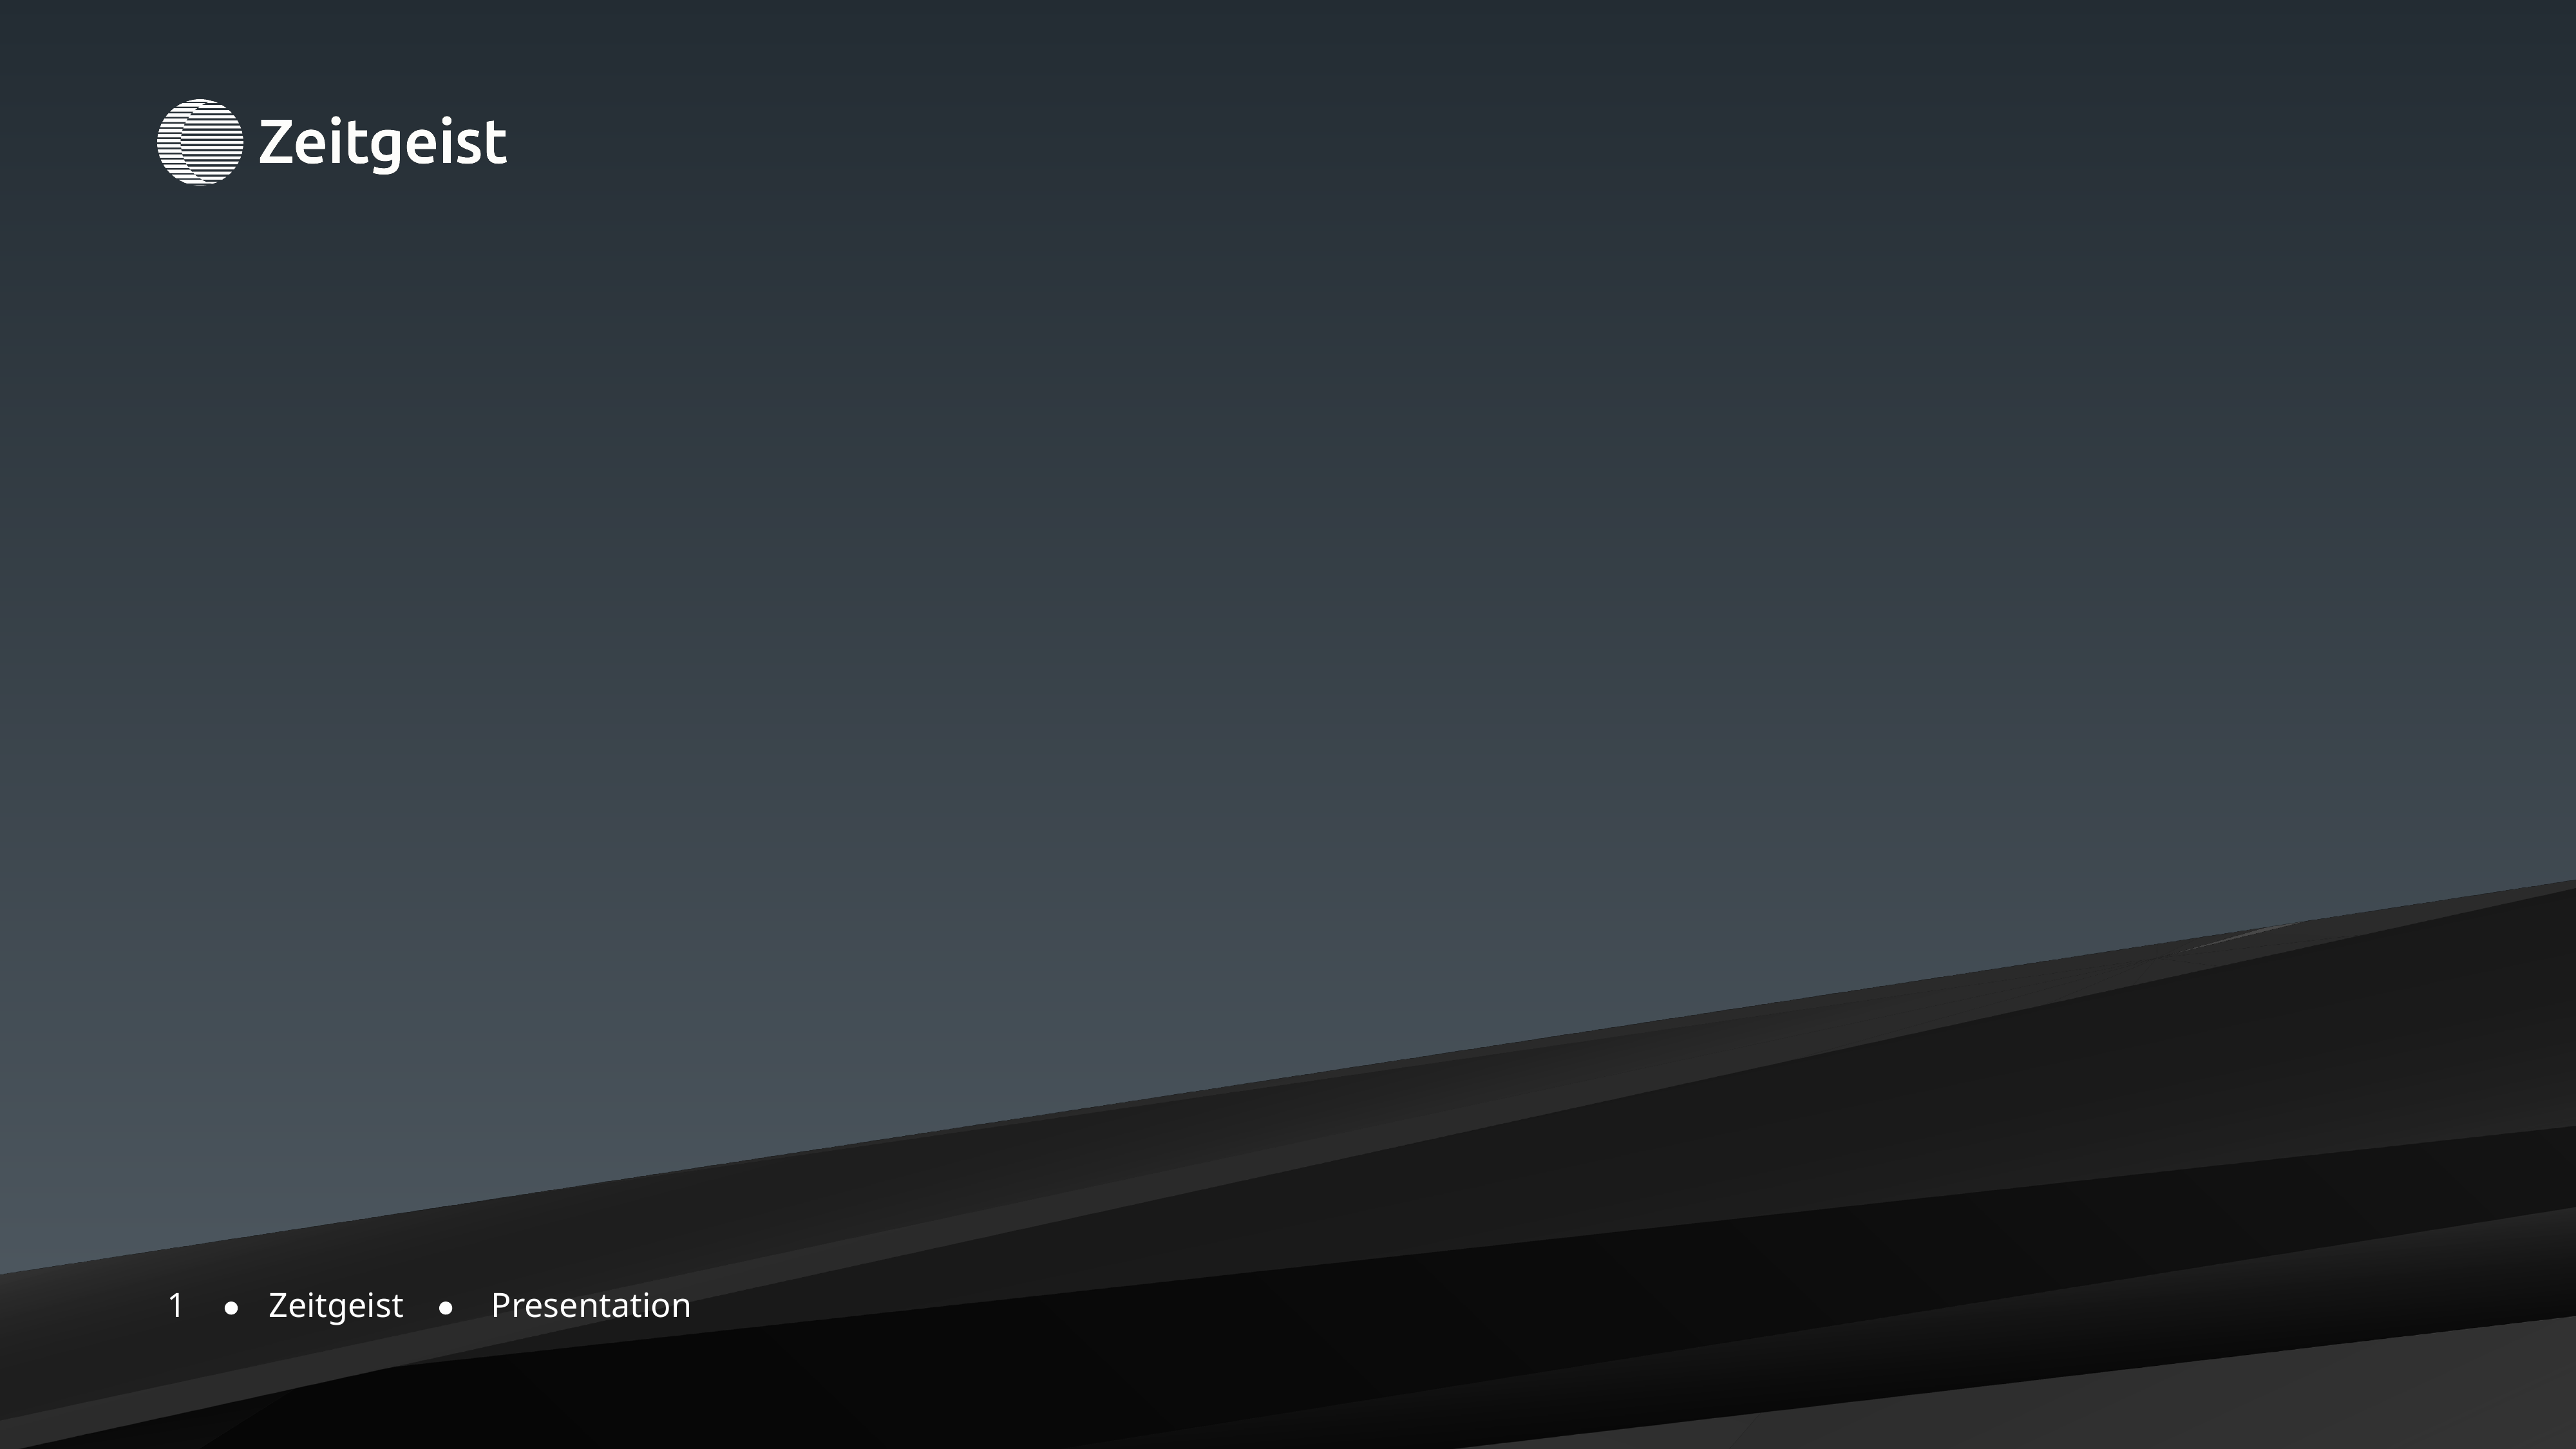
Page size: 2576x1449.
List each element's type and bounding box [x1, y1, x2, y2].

picture [157, 99, 507, 185]
text_box [161, 1278, 756, 1329]
picture [0, 878, 2576, 1449]
